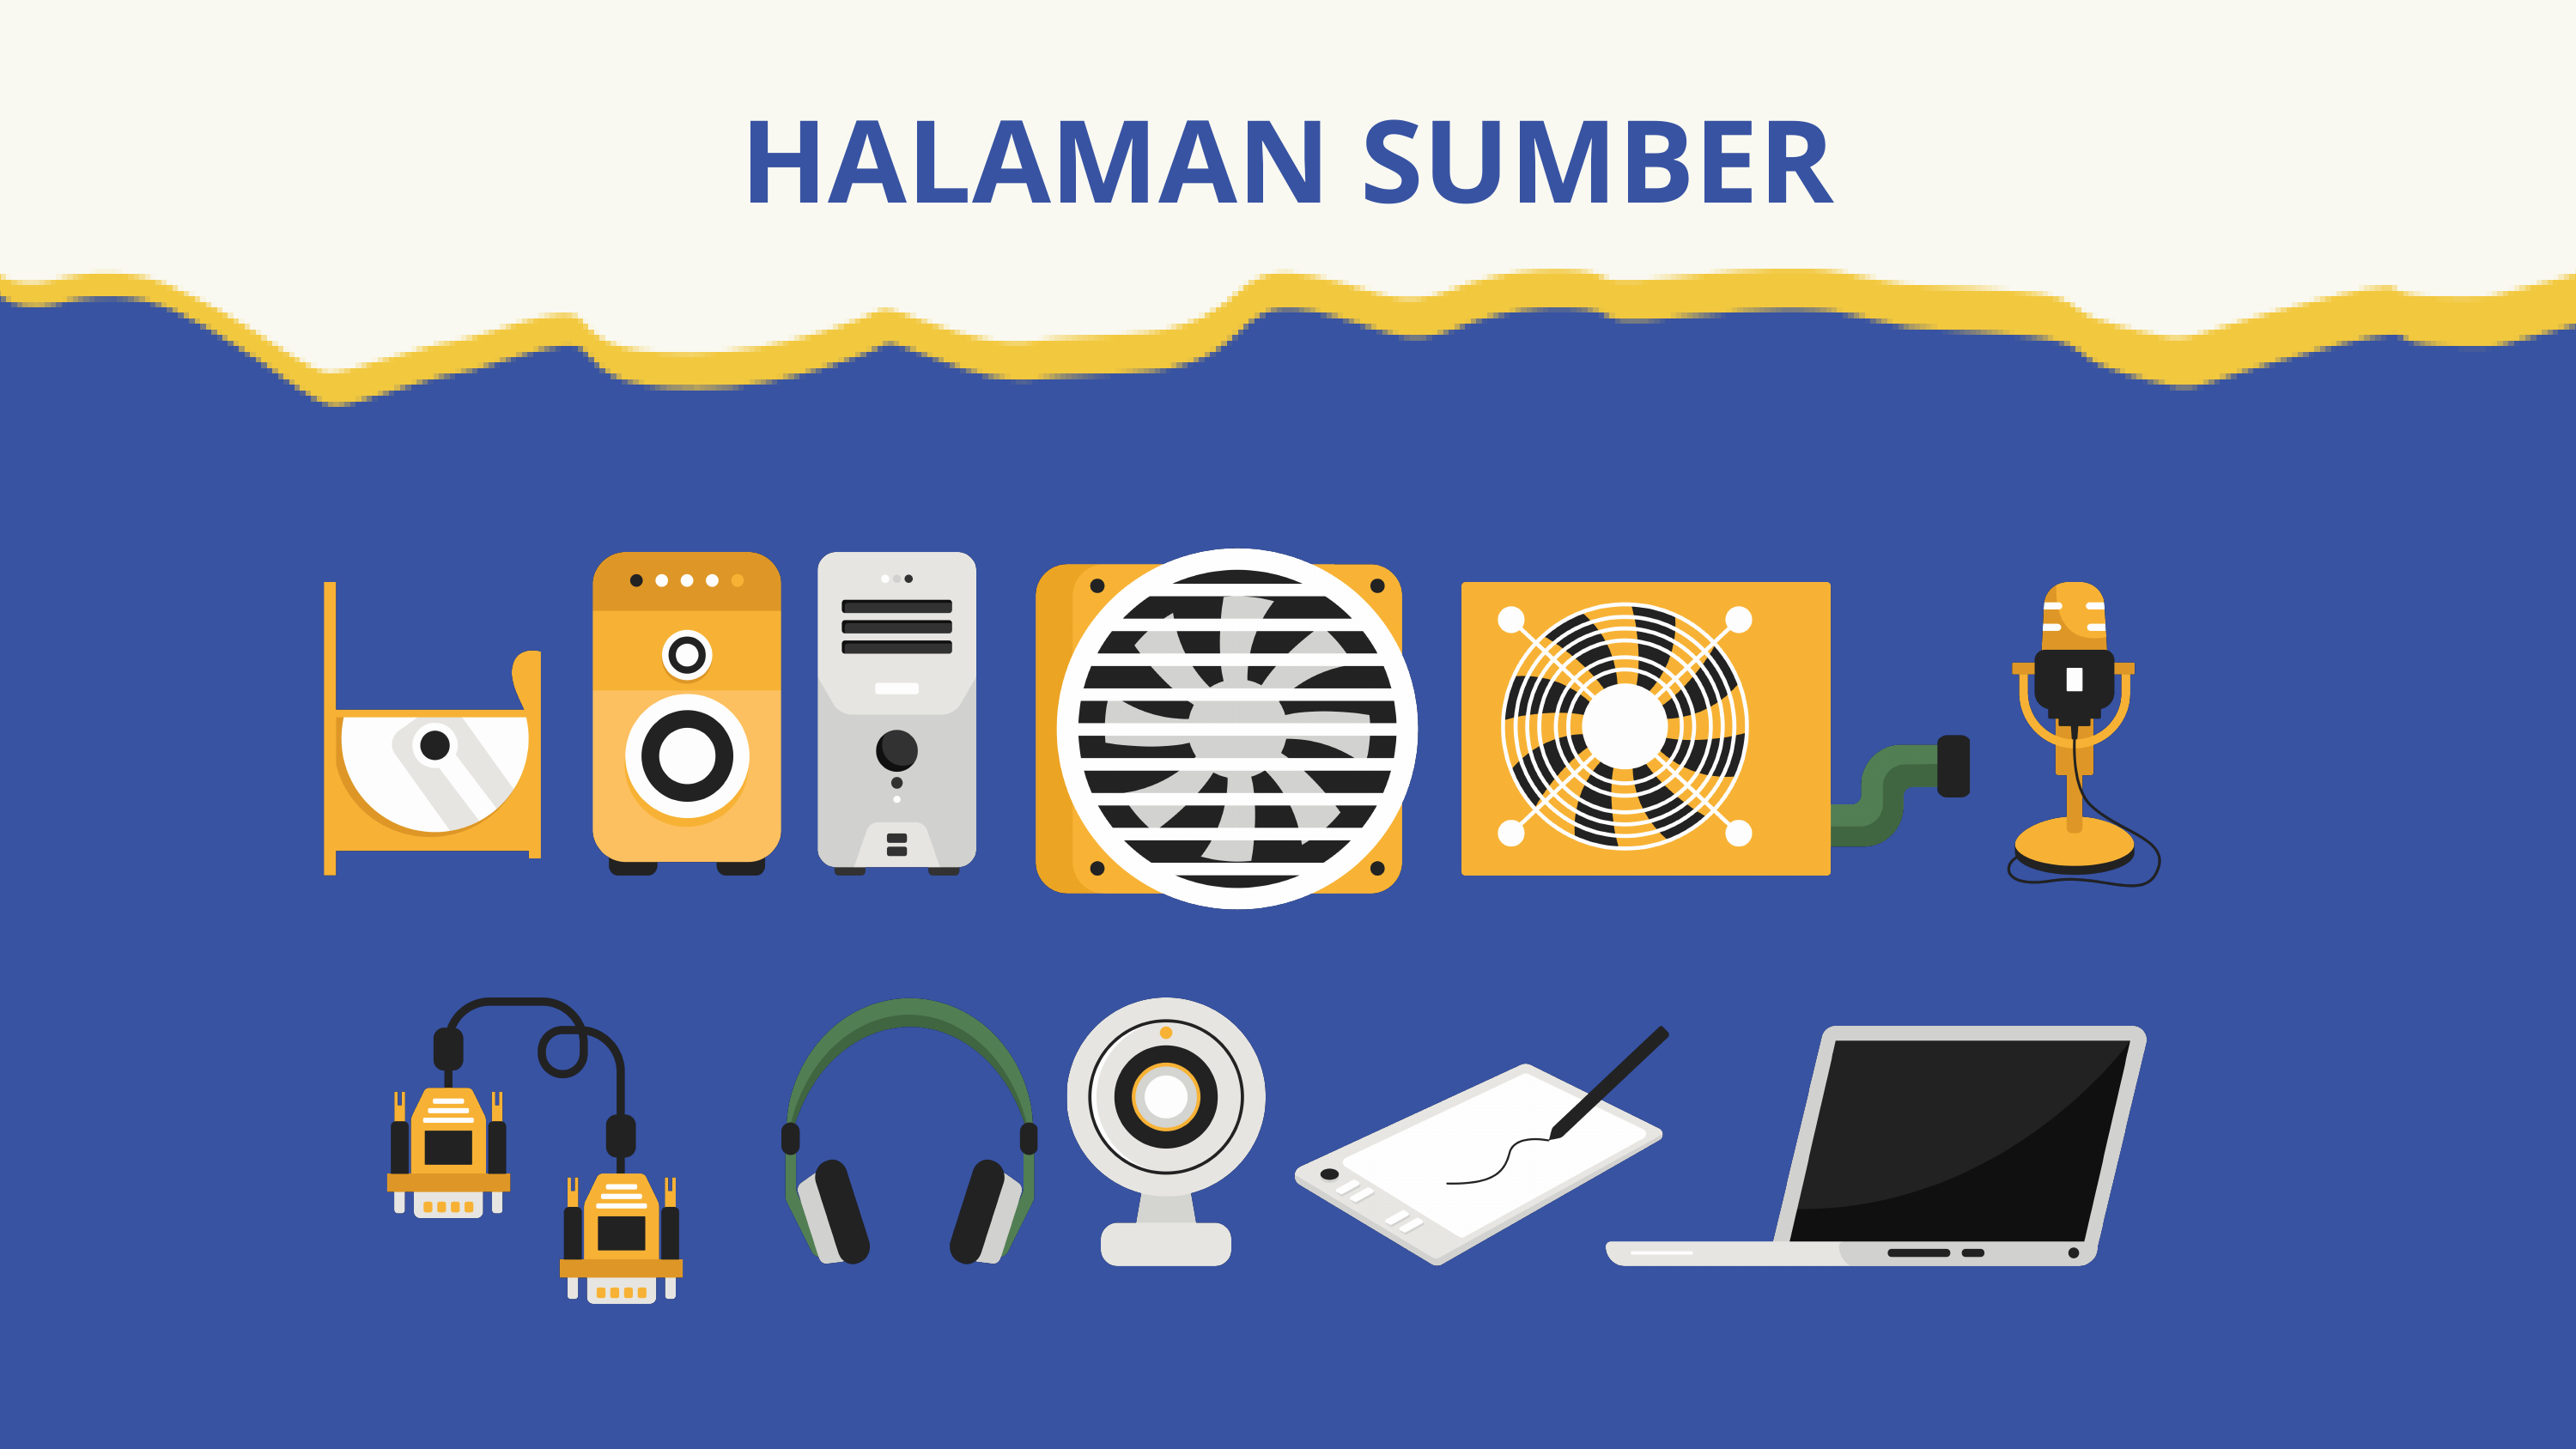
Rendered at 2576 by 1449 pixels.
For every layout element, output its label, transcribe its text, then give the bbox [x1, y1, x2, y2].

text_box HALAMAN SUMBER [320, 94, 2256, 226]
text_box [592, 552, 781, 876]
text_box [1462, 582, 1971, 876]
text_box [324, 582, 541, 876]
text_box [1606, 1026, 2148, 1266]
text_box [0, 0, 2576, 414]
text_box [2006, 582, 2163, 888]
text_box [817, 552, 976, 876]
text_box [1294, 1026, 1606, 1266]
text_box [1012, 504, 1462, 954]
text_box [781, 997, 1038, 1266]
text_box [386, 997, 683, 1304]
text_box [1066, 997, 1266, 1266]
